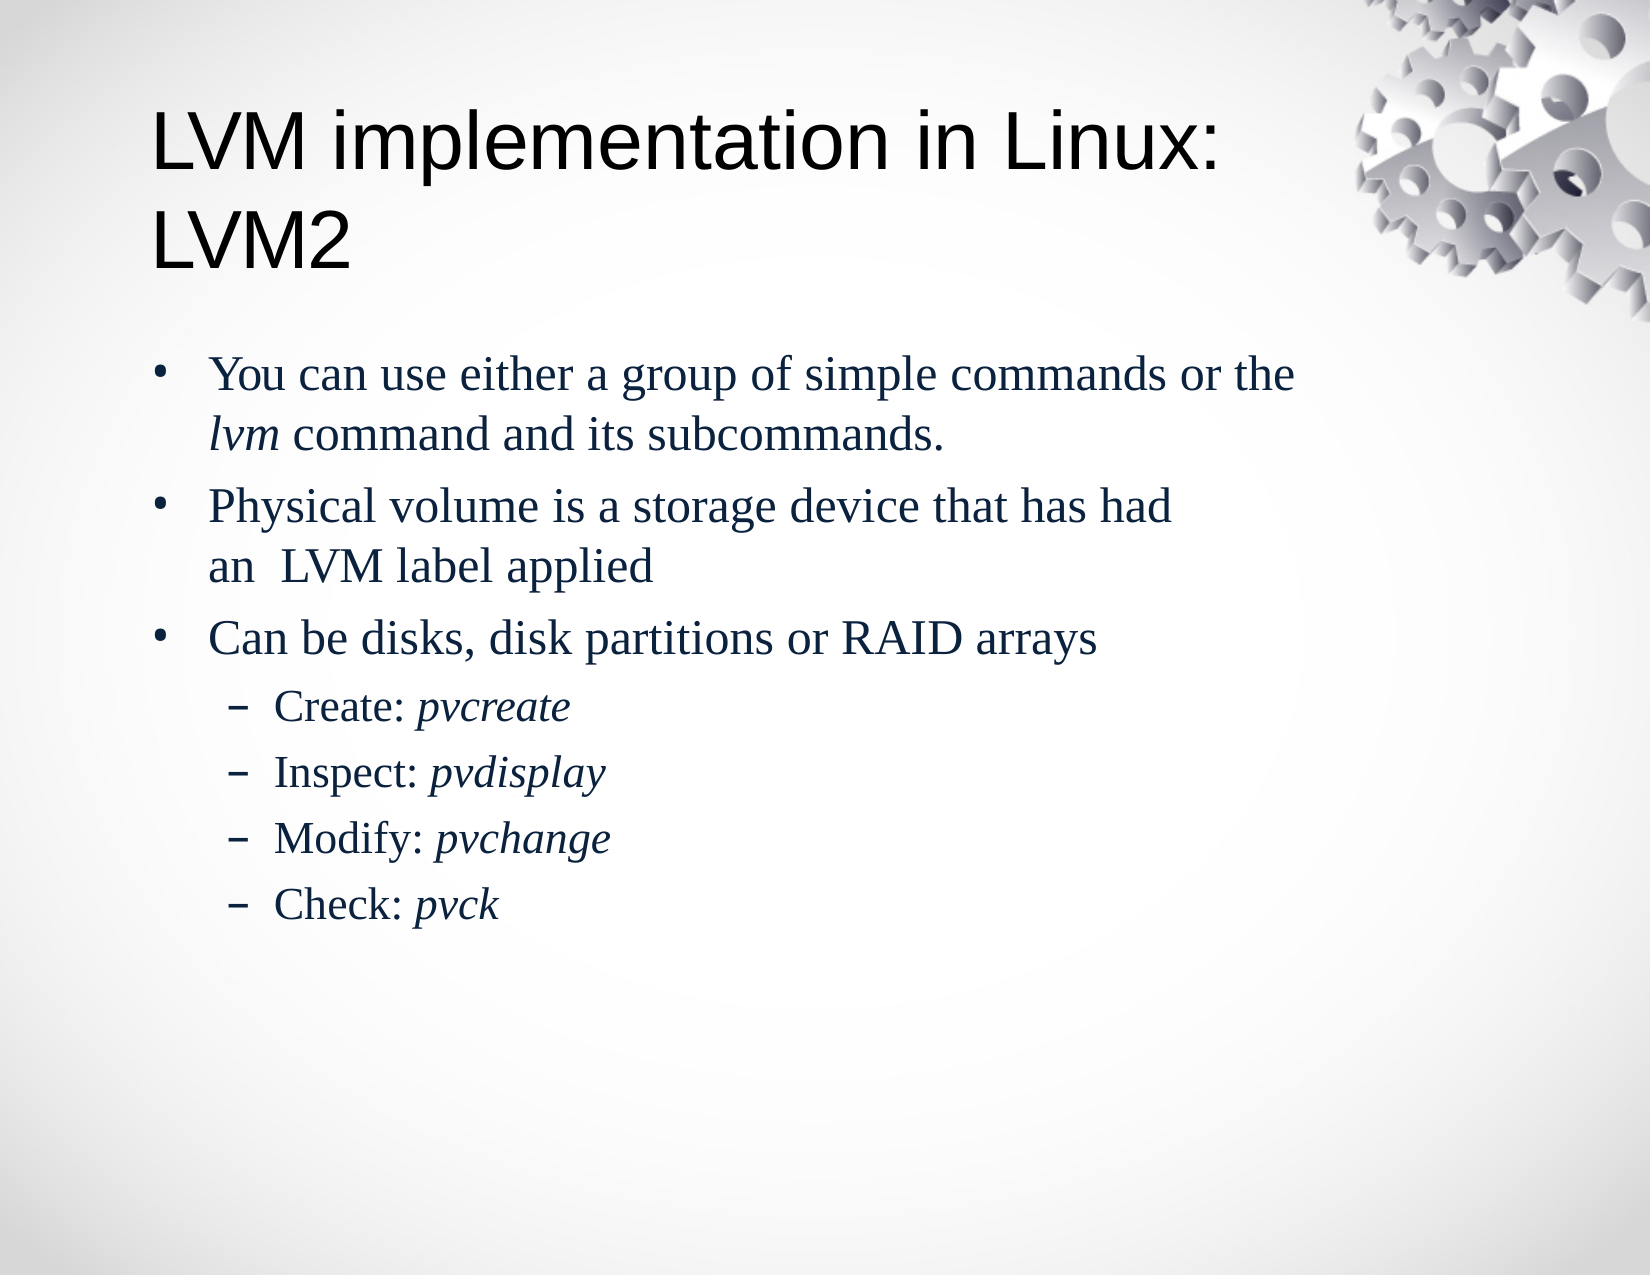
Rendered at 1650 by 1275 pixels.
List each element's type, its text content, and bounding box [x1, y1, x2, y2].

picture [0, 0, 1650, 1275]
title LVM implementation in Linux: LVM2 [147, 77, 1314, 293]
text_box You can use either a group of simple commands or the lvm command and its subcommands. Physical volume is a storage device that has had an LVM label applied Can be disks, disk partitions or RAID arrays Create: pvcreate Inspect: pvdisplay Modify: pvchange Check: pvck [149, 338, 1299, 929]
